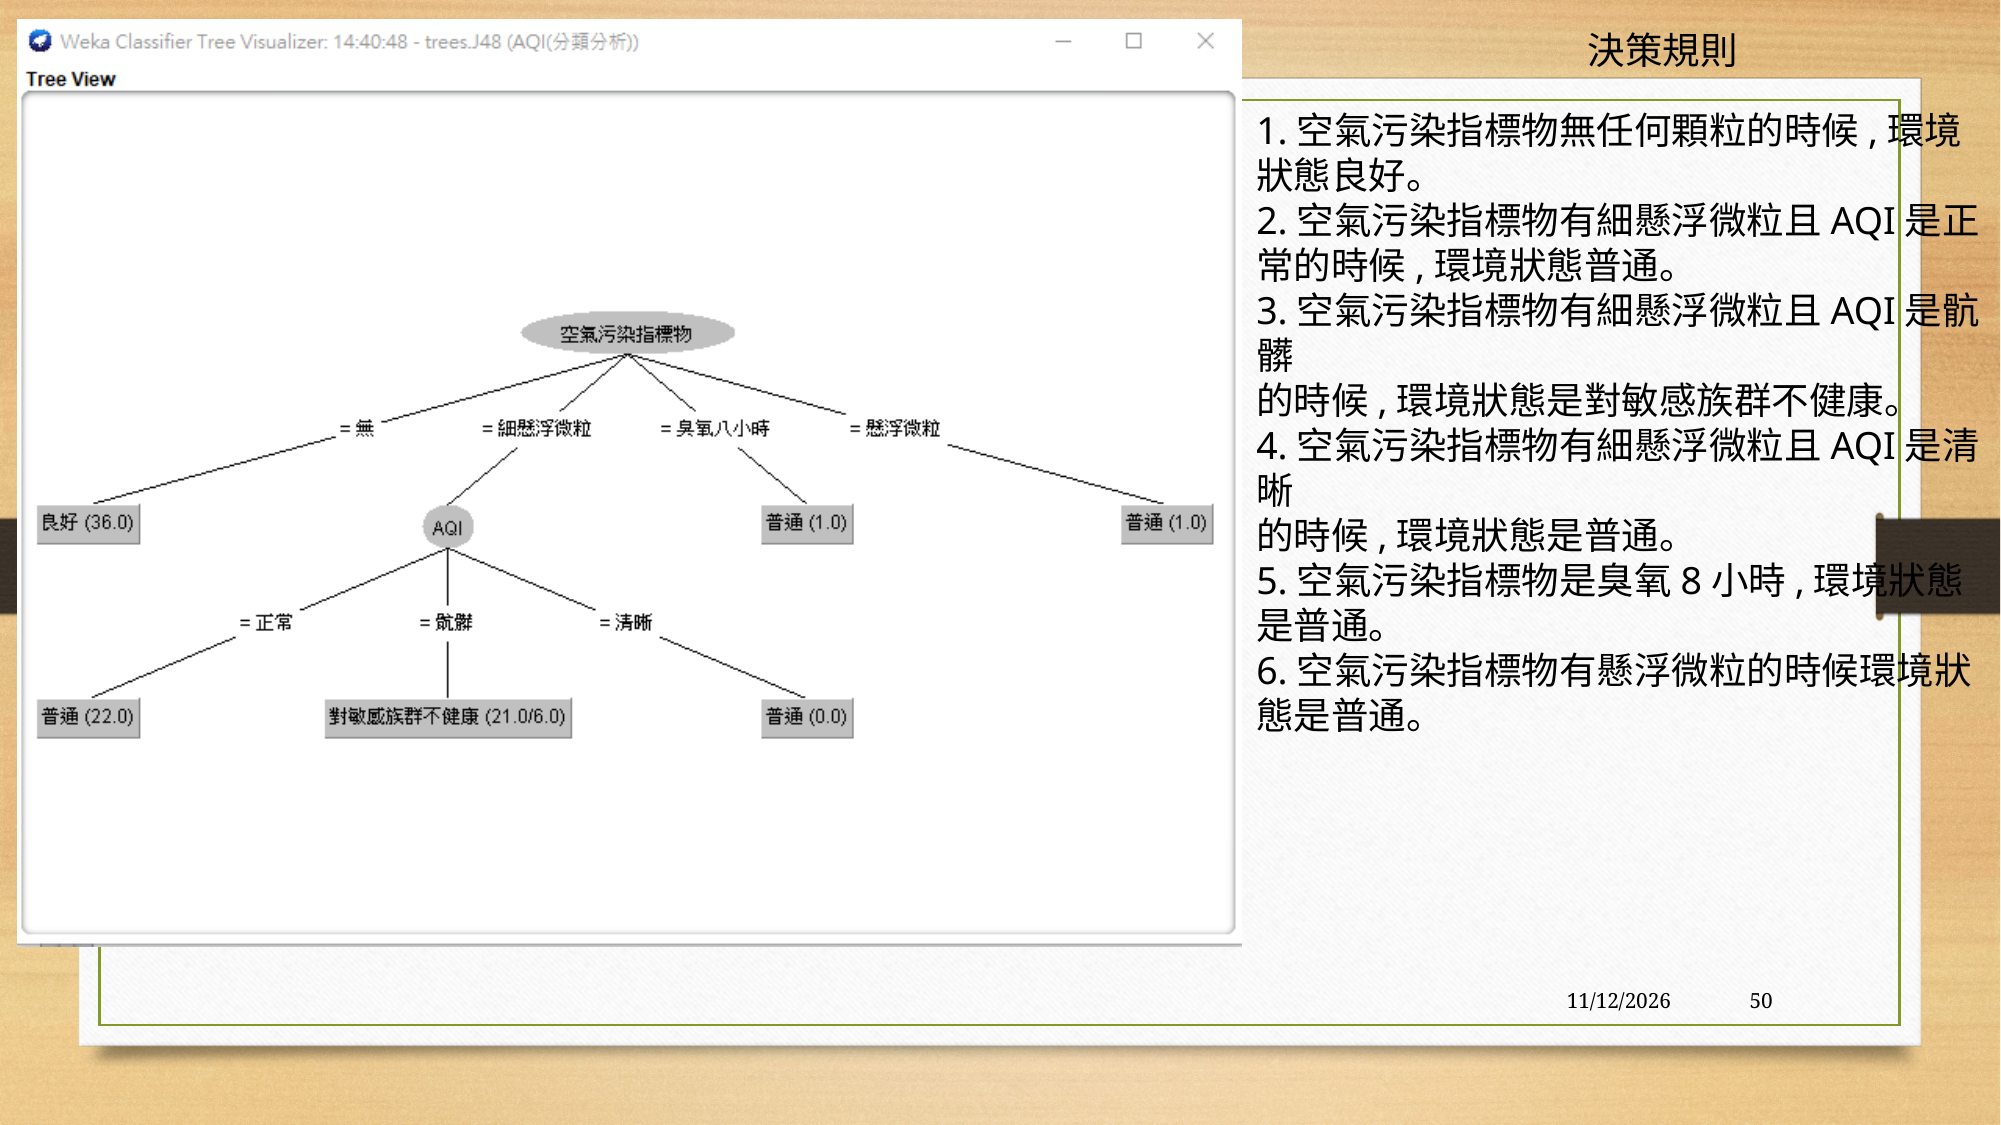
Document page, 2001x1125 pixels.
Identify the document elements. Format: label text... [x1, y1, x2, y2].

text_box 決策規則 [1572, 19, 1753, 80]
text_box 1.空氣污染指標物無任何顆粒的時候,環境狀態良好。 2.空氣污染指標物有細懸浮微粒且AQI是正常的時候,環境狀態普通。 3.空氣污染指標物有細懸浮微粒且AQI是骯髒 的時候,環境狀態是對敏感族群不健康。 4.空氣污染指標物有細懸浮微粒且AQI是清晰 的時候,環境狀態是普通。 5.空氣污染指標物是臭氧8小時,環境狀態是普通。 6.空氣污染指標物有懸浮微粒的時候環境狀態是普通。 [1242, 99, 2000, 790]
picture [0, 0, 2001, 1125]
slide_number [1423, 979, 1686, 1025]
slide_number 50 [1698, 979, 1788, 1025]
